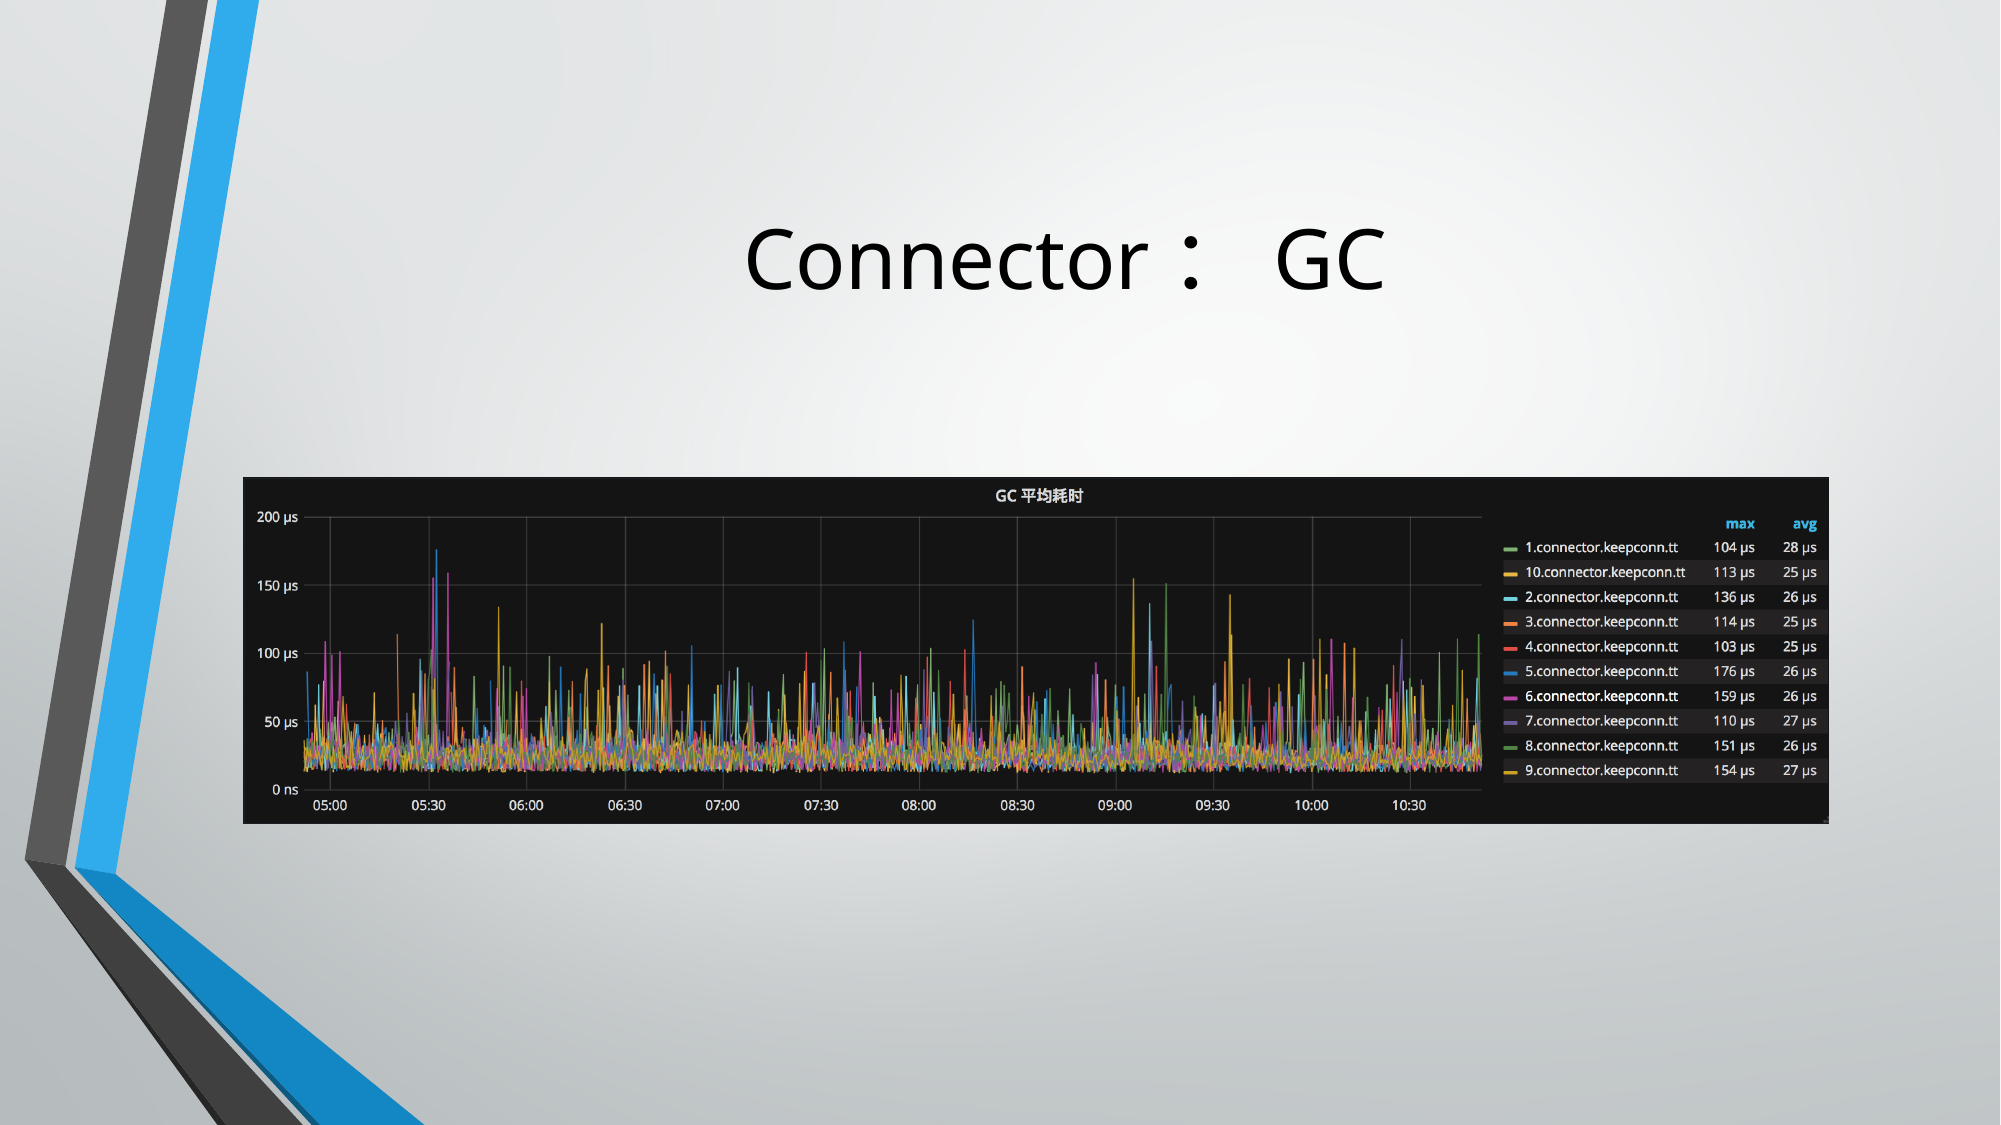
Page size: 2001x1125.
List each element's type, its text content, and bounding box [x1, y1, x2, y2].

title Connector：GC [243, 112, 1887, 400]
picture [243, 477, 1829, 824]
